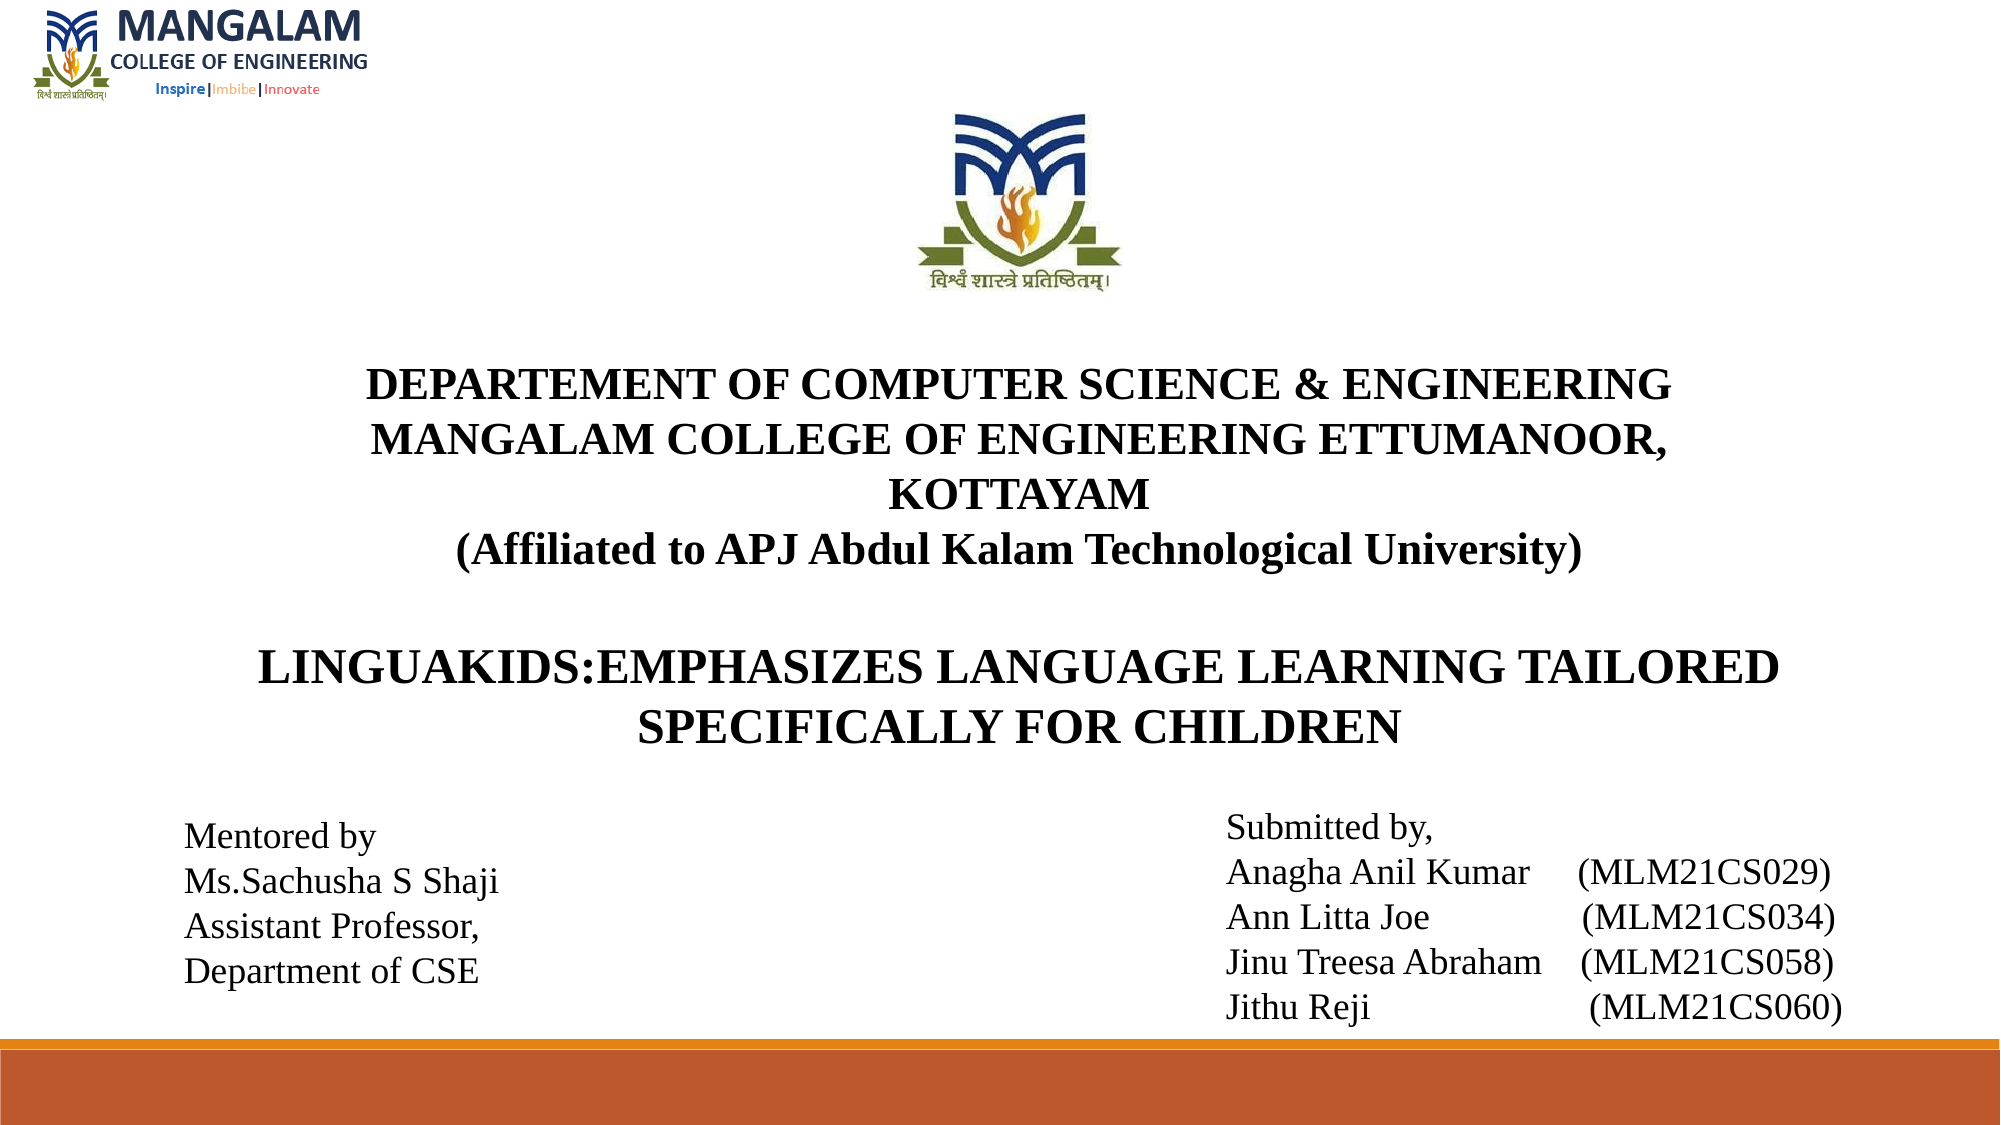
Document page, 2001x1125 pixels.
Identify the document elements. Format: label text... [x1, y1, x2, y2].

text_box DEPARTEMENT OF COMPUTER SCIENCE & ENGINEERING MANGALAM COLLEGE OF ENGINEERING ETTUMANOOR, KOTTAYAM (Affiliated to APJ Abdul Kalam Technological University) LINGUAKIDS:EMPHASIZES LANGUAGE LEARNING TAILORED SPECIFICALLY FOR CHILDREN [194, 346, 1845, 852]
picture [0, 1, 390, 104]
text_box Mentored by Ms.Sachusha S Shaji Assistant Professor, Department of CSE [169, 803, 1000, 999]
picture [917, 112, 1122, 293]
title [350, 124, 2000, 594]
text_box Submitted by, Anagha Anil Kumar (MLM21CS029) Ann Litta Joe (MLM21CS034) Jinu Treesa Abraham (MLM21CS058) Jithu Reji (MLM21CS060) [1211, 794, 1913, 1035]
